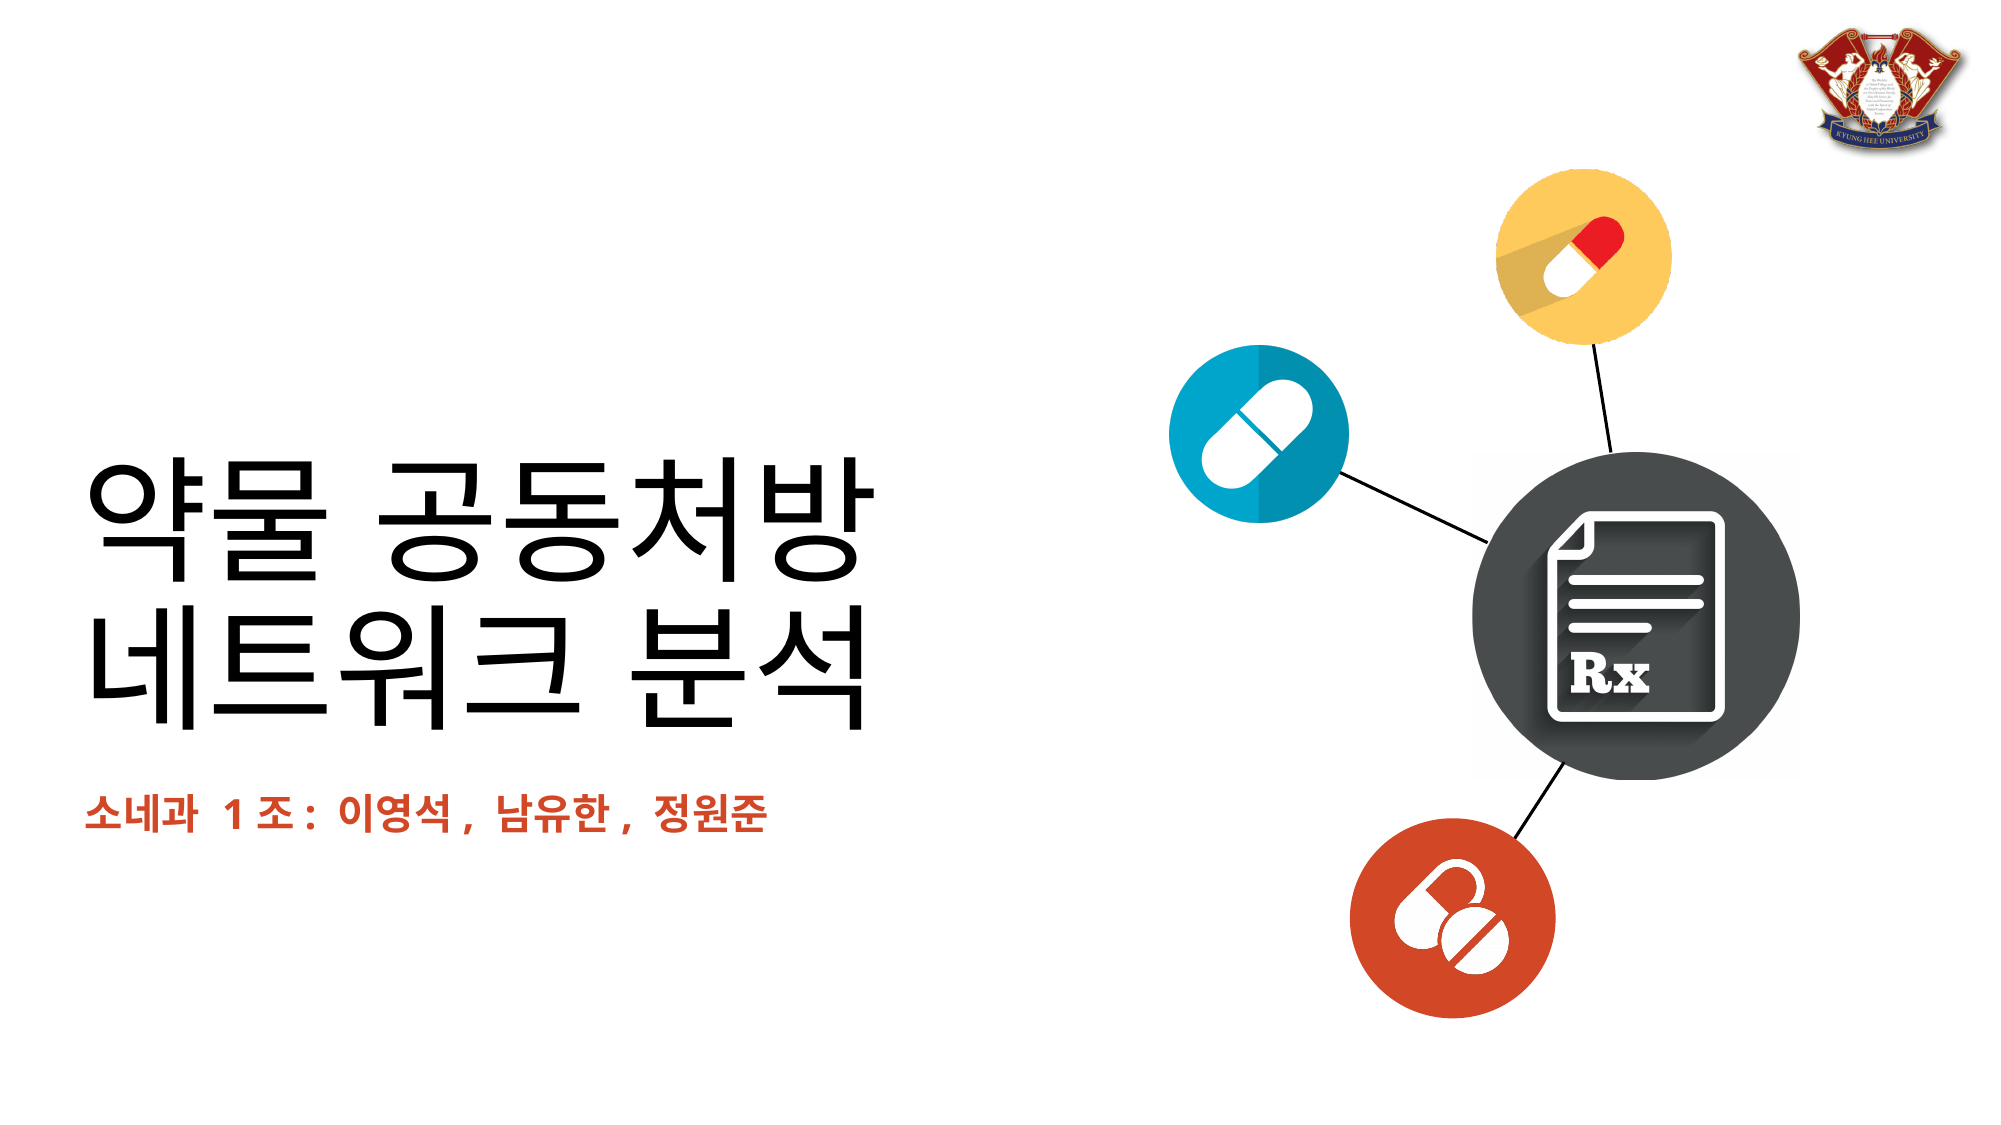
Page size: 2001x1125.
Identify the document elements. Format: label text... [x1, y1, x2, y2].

text_box 소네과 1조: 이영석, 남유한, 정원준 [69, 780, 880, 979]
picture [1472, 452, 1801, 780]
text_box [1312, 459, 1488, 543]
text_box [1503, 762, 1565, 856]
picture [1494, 167, 1673, 346]
picture [1169, 447, 1243, 523]
picture [1798, 28, 1961, 149]
picture [1169, 345, 1244, 421]
picture [1202, 345, 1349, 523]
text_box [1589, 346, 1611, 453]
text_box 약물 공동처방 네트워크 분석 [66, 407, 1000, 757]
text_box [1348, 817, 1557, 1020]
picture [1392, 858, 1512, 978]
